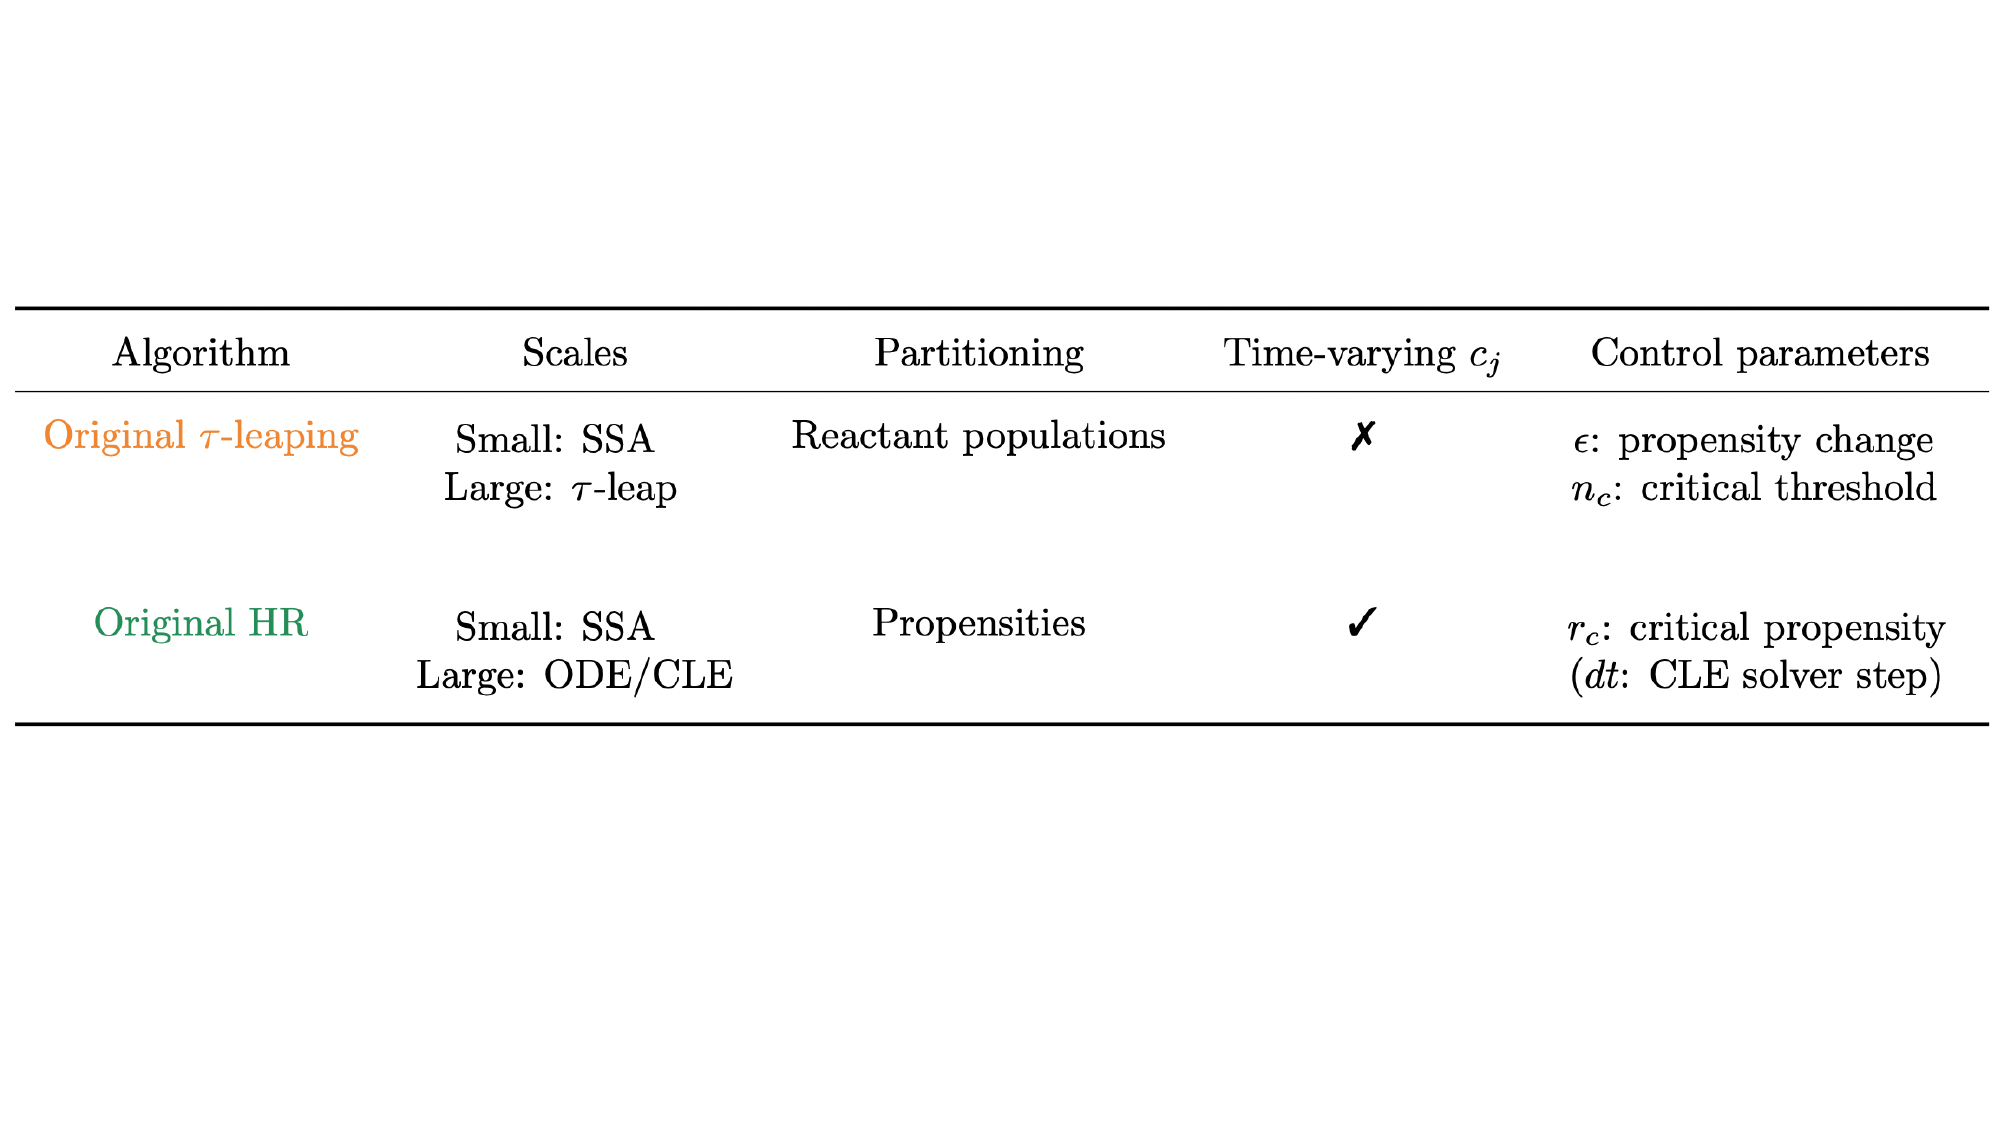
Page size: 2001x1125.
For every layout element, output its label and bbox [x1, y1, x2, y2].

picture [0, 285, 2000, 742]
